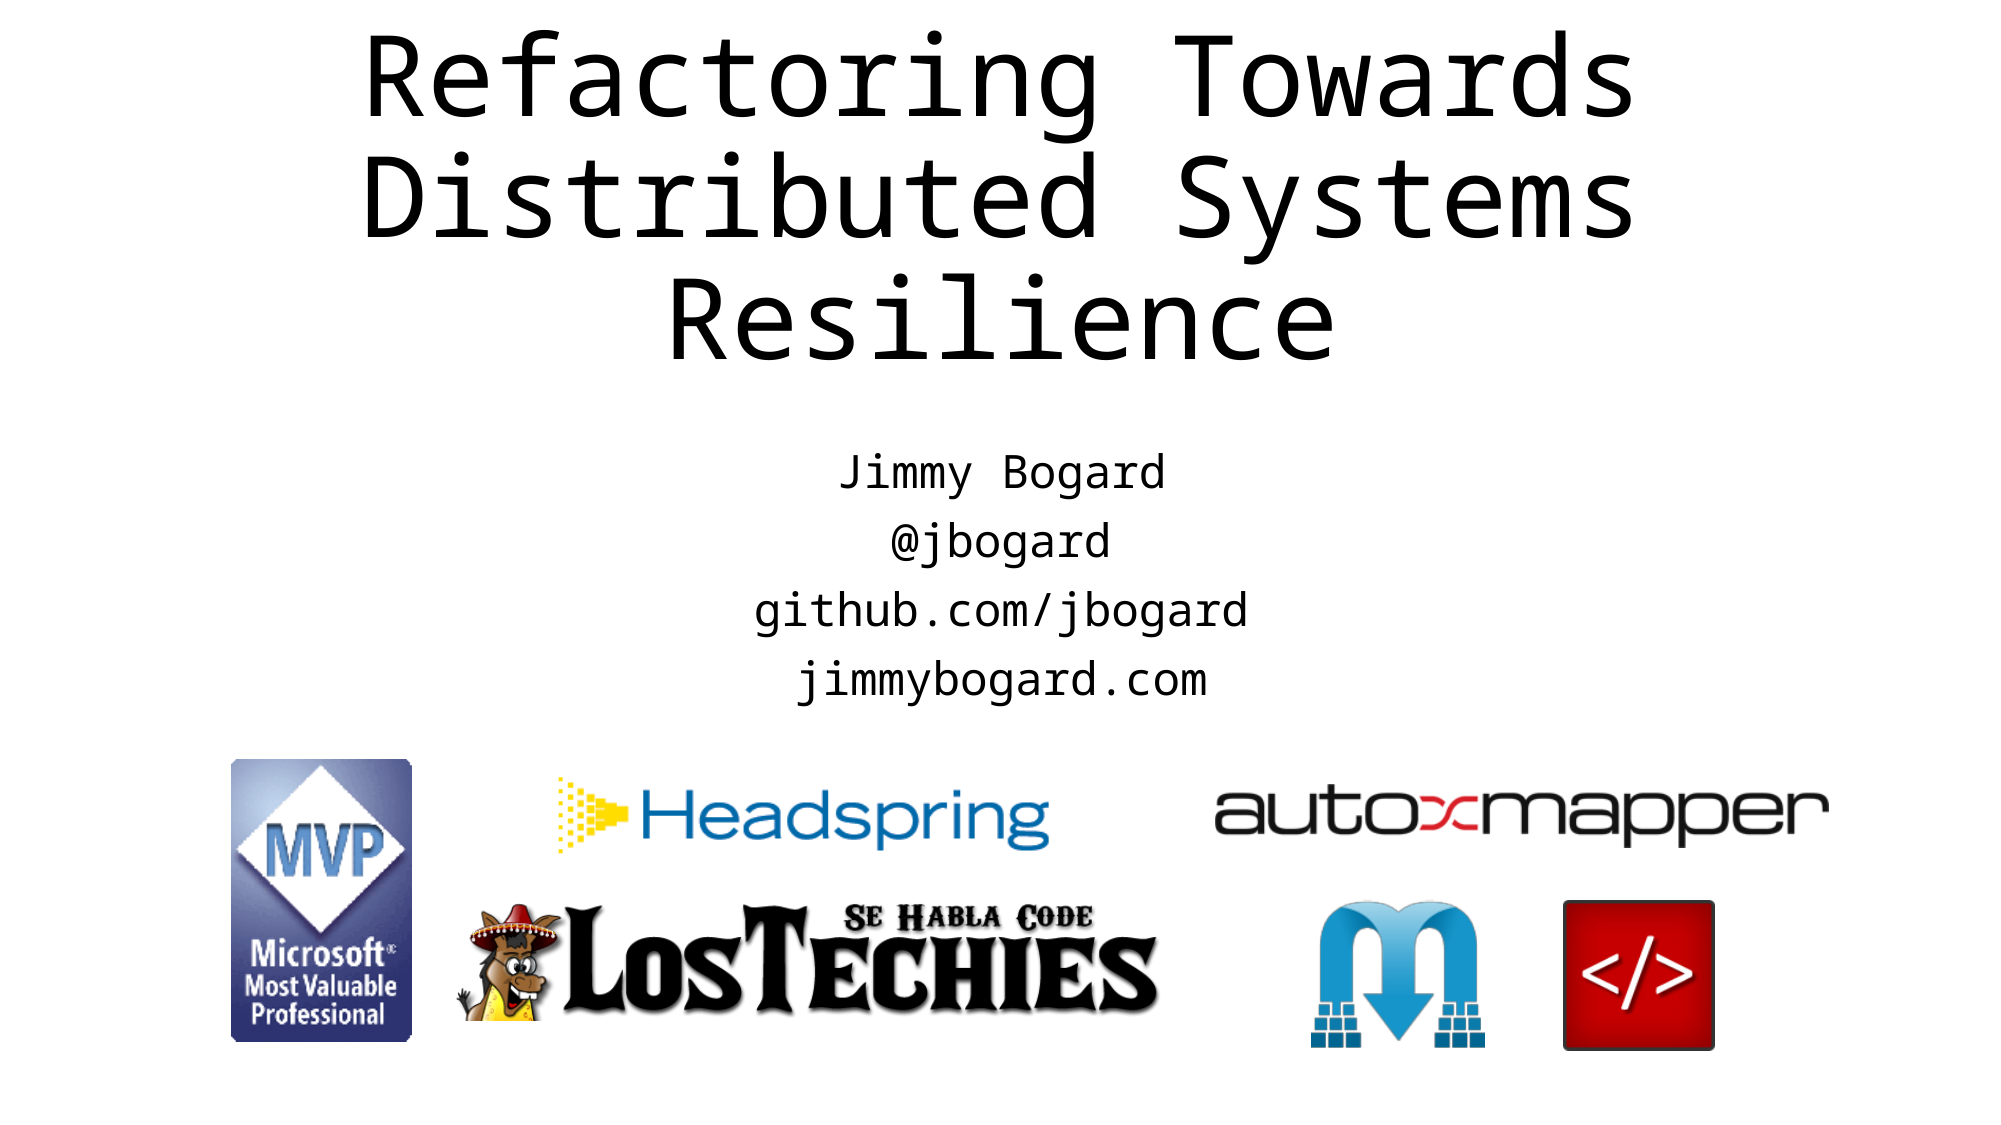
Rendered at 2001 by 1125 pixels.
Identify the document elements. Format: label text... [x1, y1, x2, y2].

picture [231, 759, 1485, 1060]
picture [1563, 900, 1715, 1051]
picture [1215, 784, 1829, 848]
subtitle Jimmy Bogard @jbogard github.com/jbogard jimmybogard.com [438, 441, 1564, 714]
picture [543, 768, 1066, 864]
title Refactoring Towards Distributed Systems Resilience [288, 11, 1715, 404]
